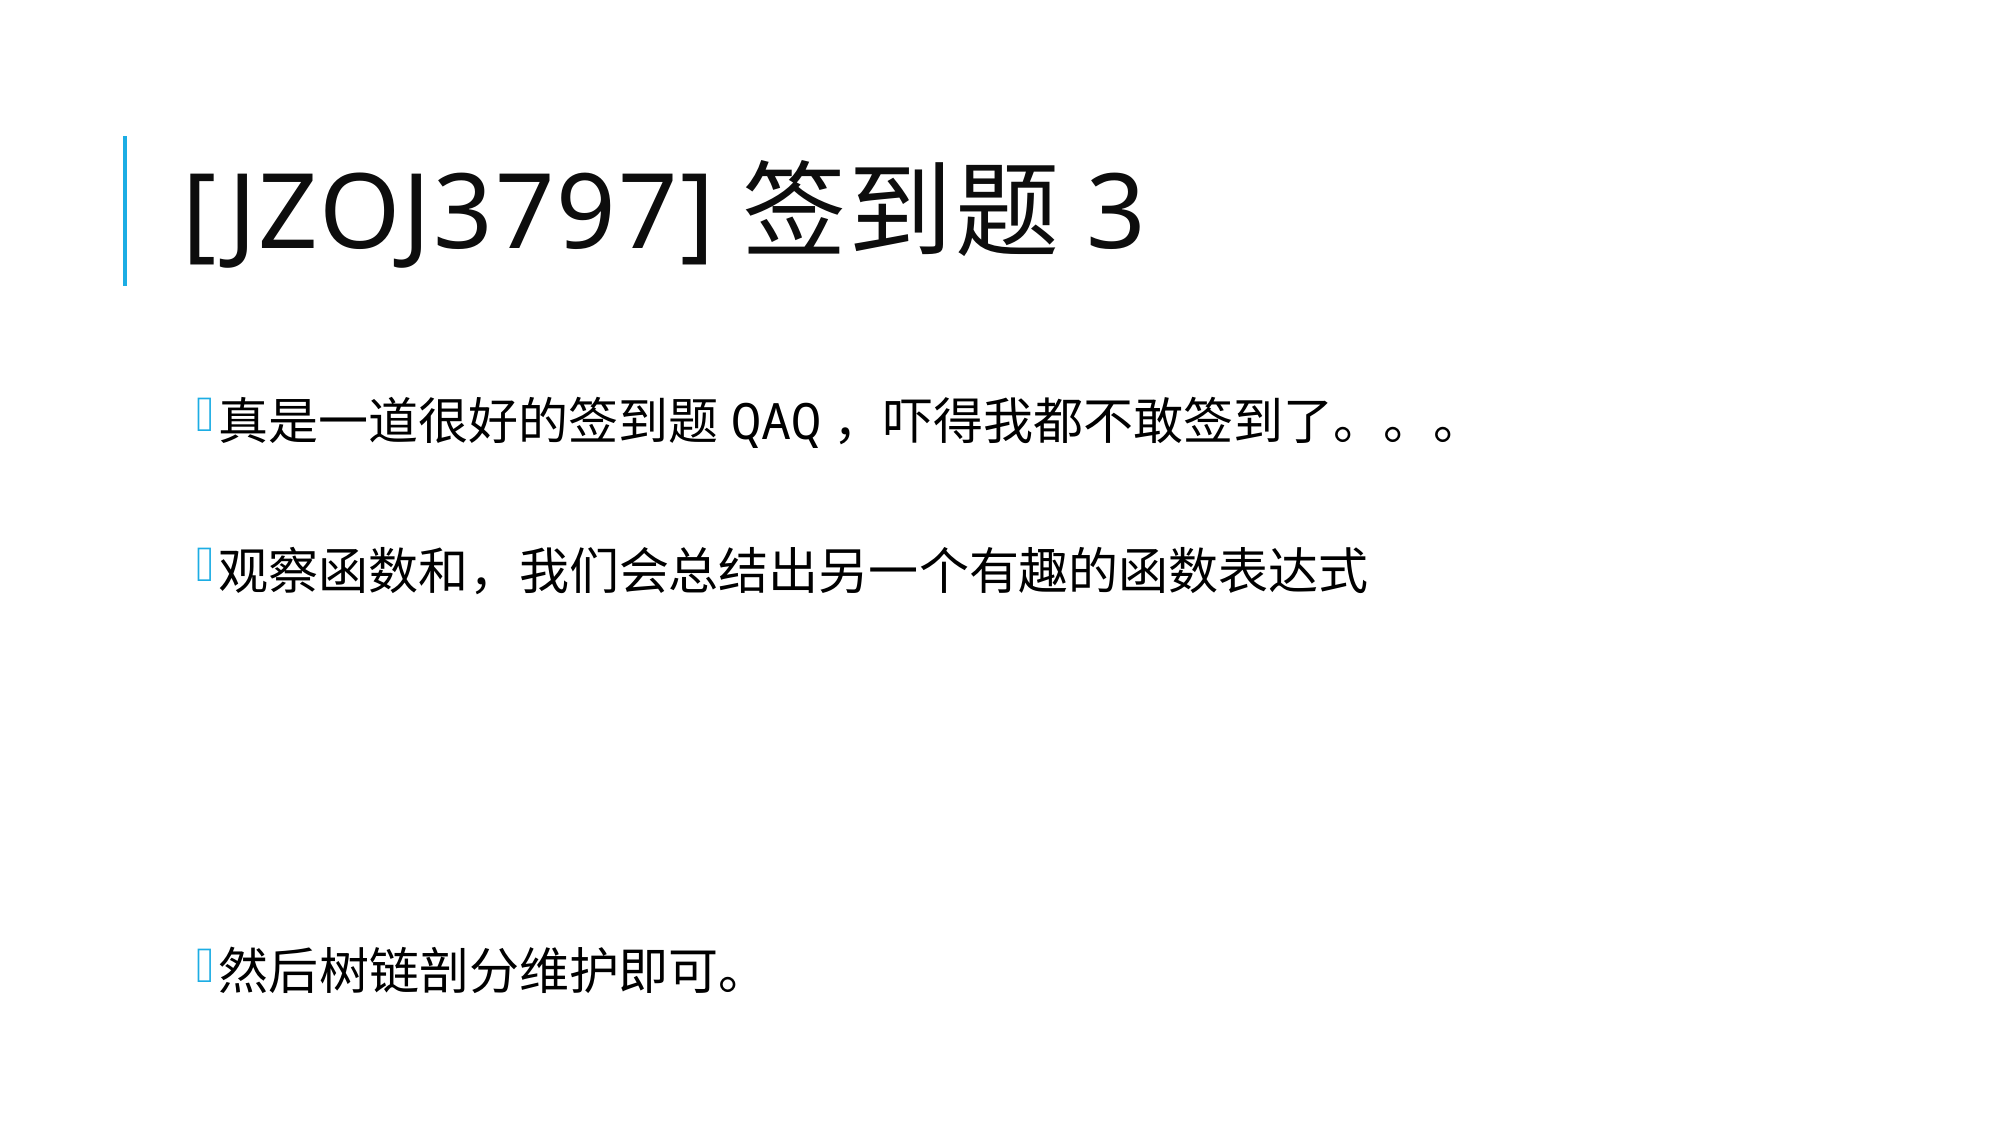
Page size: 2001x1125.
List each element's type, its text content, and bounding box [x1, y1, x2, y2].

title [JZOJ3797]签到题3 [168, 96, 1763, 342]
